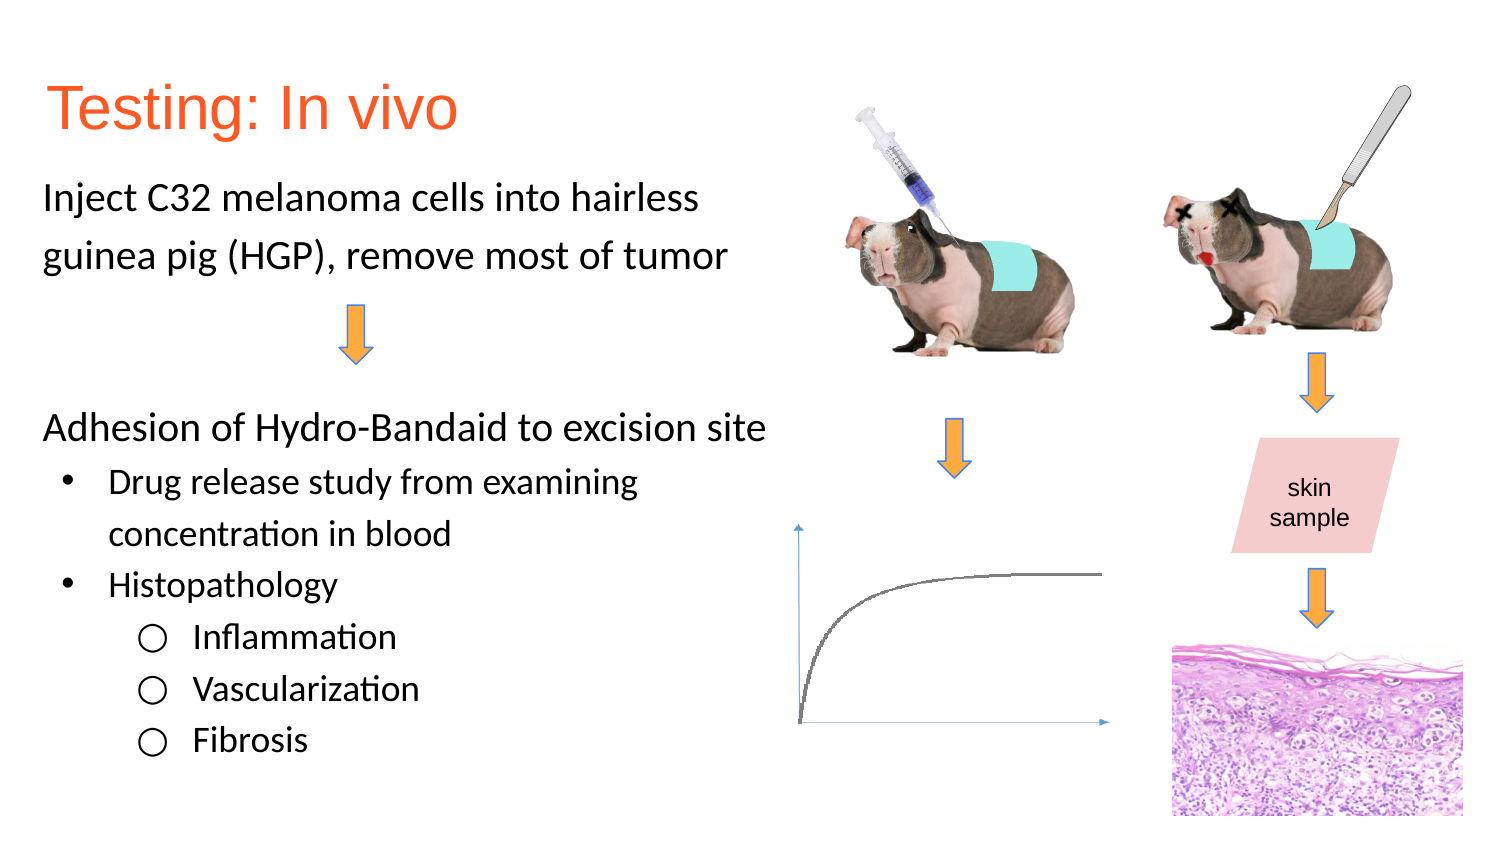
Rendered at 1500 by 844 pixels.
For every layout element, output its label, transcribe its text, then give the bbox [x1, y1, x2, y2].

text_box [937, 418, 972, 479]
picture [844, 99, 1076, 357]
picture [724, 506, 1151, 735]
text_box [1231, 437, 1401, 554]
text_box [1299, 568, 1334, 629]
text_box [1299, 353, 1334, 413]
list Inject C32 melanoma cells into hairless guinea pig (HGP), remove most of tumor Adhesion of Hydro-Bandaid to excision site Drug release study from examining concentration in blood Histopathology Inflammation Vascularization Fibrosis [27, 147, 813, 844]
text_box skin sample [1249, 456, 1370, 516]
text_box [339, 305, 373, 365]
picture [1172, 642, 1463, 816]
picture [1162, 80, 1442, 335]
title Testing: In vivo [31, 52, 1430, 147]
